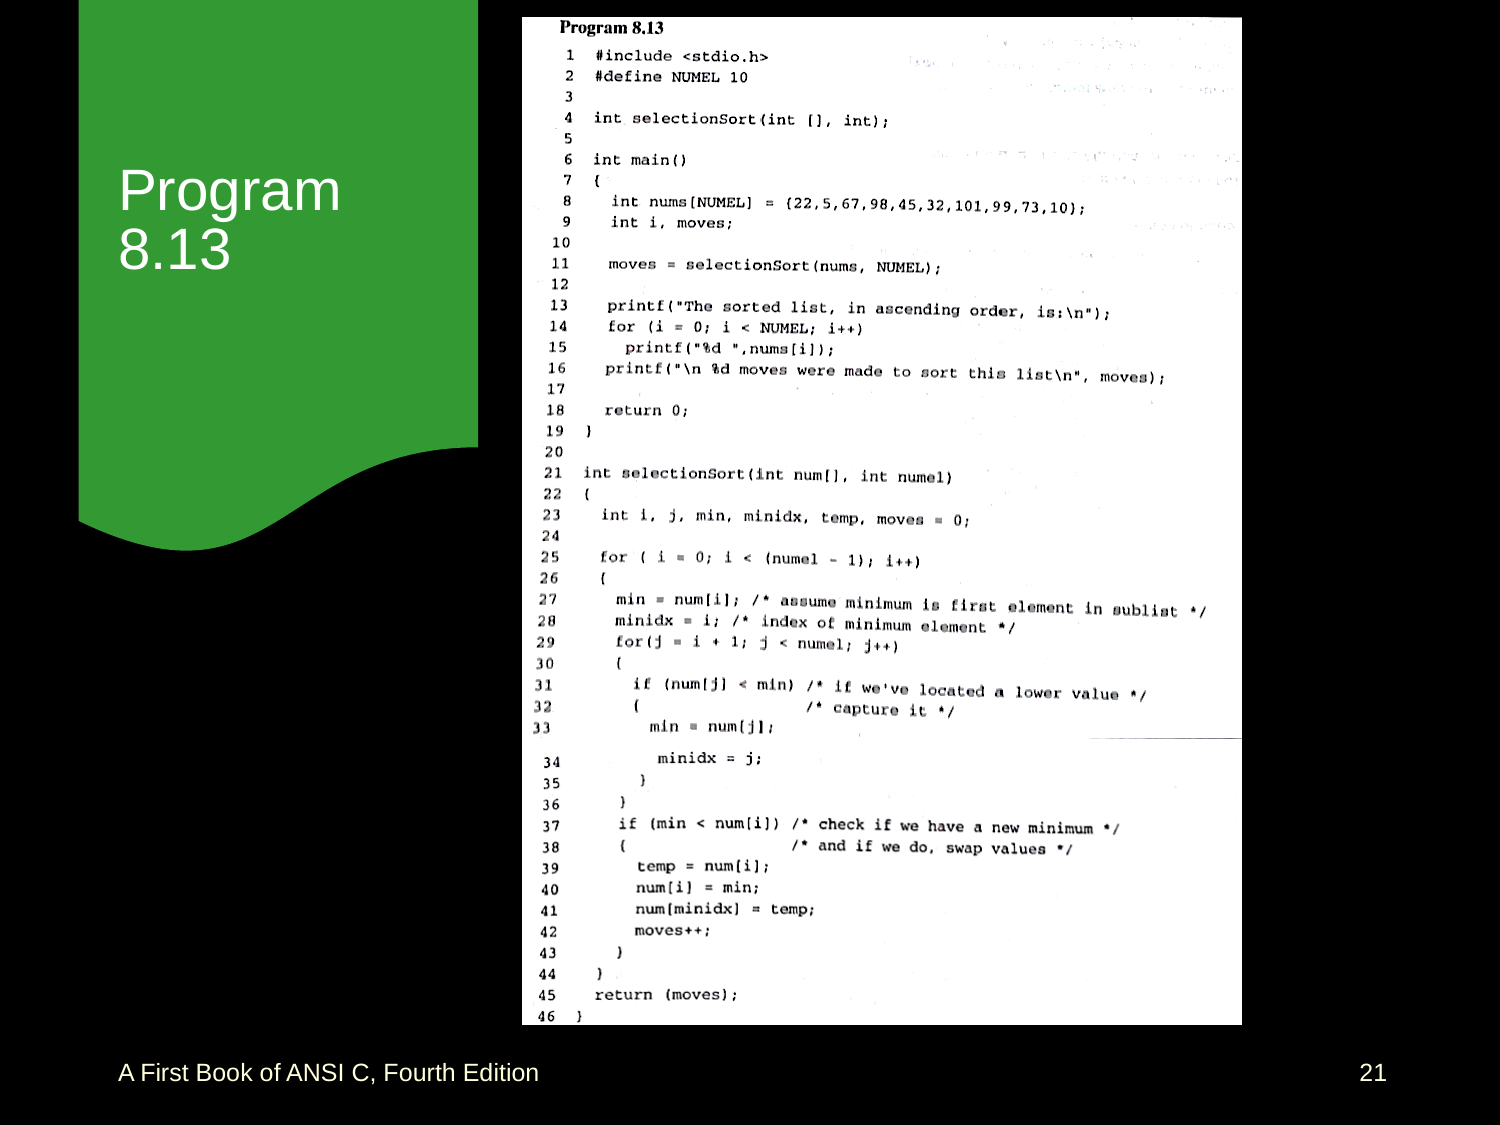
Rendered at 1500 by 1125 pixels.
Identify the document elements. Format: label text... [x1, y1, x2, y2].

text_box [76, 0, 481, 553]
footer A First Book of ANSI C, Fourth Edition [102, 1042, 837, 1103]
slide_number 21 [1344, 1042, 1422, 1103]
title Program 8.13 [103, 28, 453, 417]
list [522, 17, 1243, 737]
picture [522, 738, 1243, 1026]
